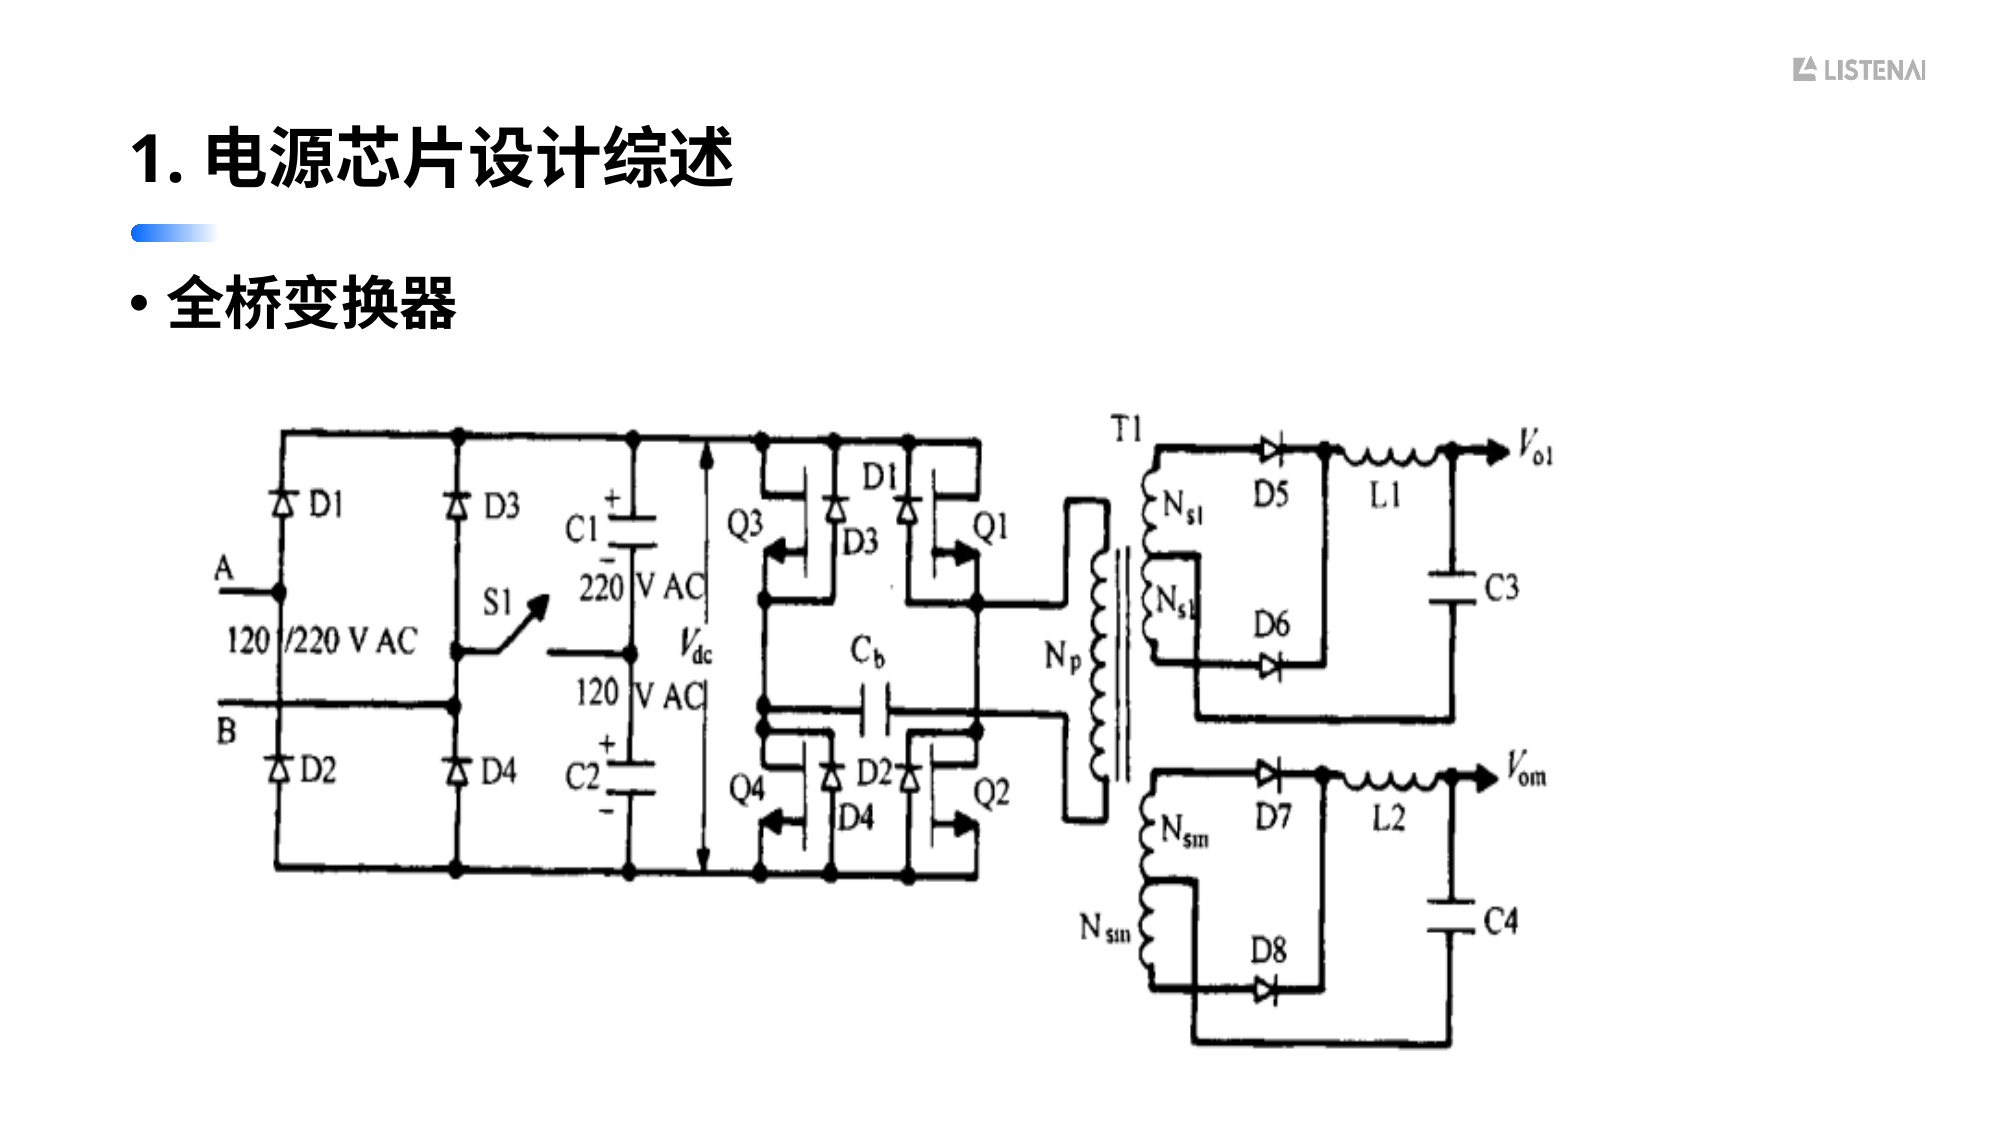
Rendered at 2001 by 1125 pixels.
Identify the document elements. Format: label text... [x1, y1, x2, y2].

text_box 全桥变换器 [114, 266, 1914, 1108]
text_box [176, 405, 1579, 1058]
title 1.电源芯片设计综述 [113, 118, 1886, 225]
